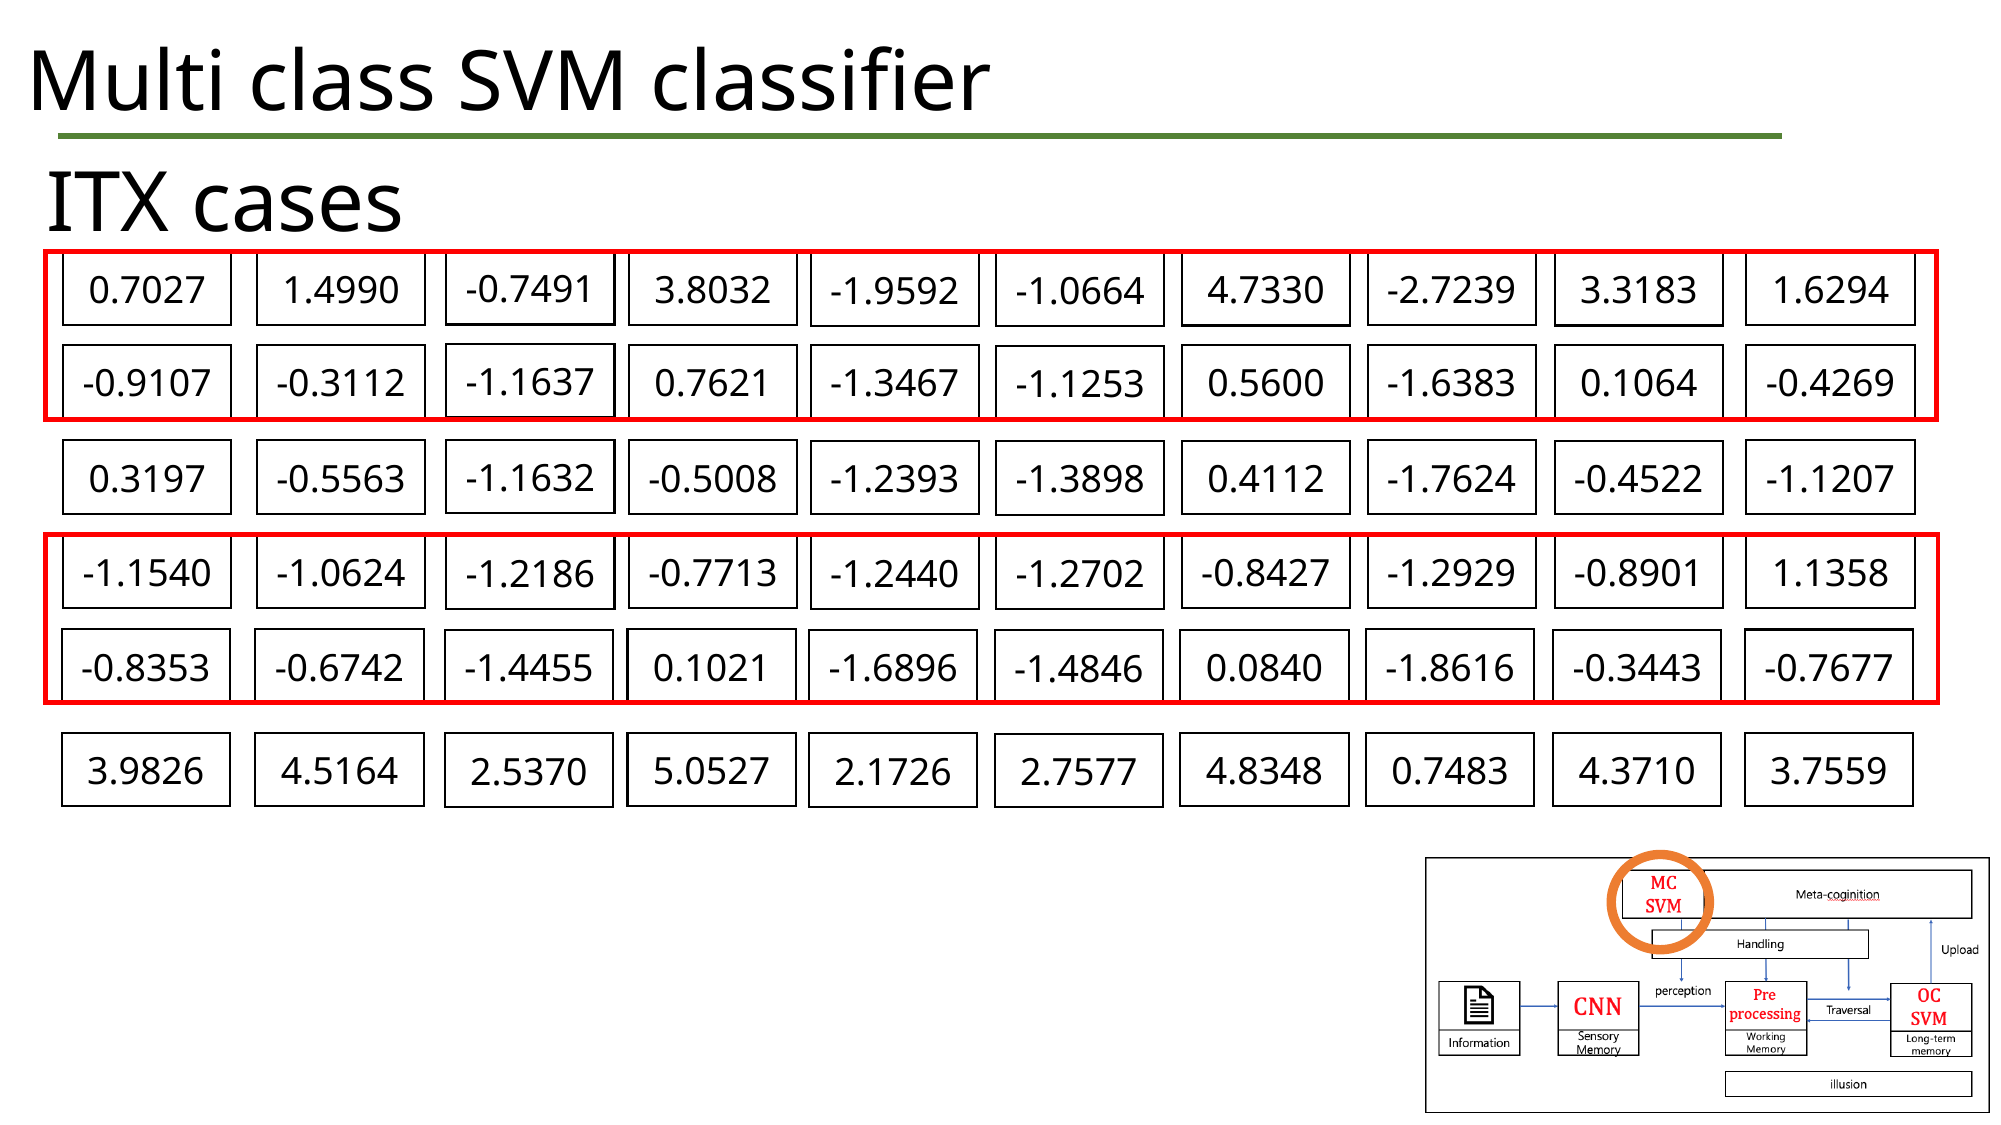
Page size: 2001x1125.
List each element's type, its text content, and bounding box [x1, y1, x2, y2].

picture [1417, 853, 1999, 1119]
text_box -0.5008 [628, 439, 798, 515]
text_box 4.8348 [1179, 732, 1350, 807]
text_box -1.1207 [1745, 439, 1916, 515]
text_box 4.5164 [254, 732, 425, 807]
text_box -1.3898 [995, 440, 1165, 516]
text_box [45, 534, 1939, 703]
text_box -1.2393 [810, 440, 980, 515]
text_box 0.7483 [1365, 732, 1535, 807]
text_box 5.0527 [626, 732, 797, 807]
text_box -1.7624 [1367, 439, 1537, 515]
text_box 3.9826 [61, 732, 231, 807]
text_box -1.1632 [445, 439, 616, 514]
text_box -0.4522 [1554, 440, 1724, 515]
text_box 2.7577 [994, 733, 1164, 808]
text_box 4.3710 [1552, 732, 1722, 807]
text_box [45, 251, 1938, 420]
text_box 3.7559 [1744, 732, 1914, 807]
text_box ITX cases [31, 141, 420, 256]
text_box 2.5370 [444, 732, 614, 808]
text_box Multi class SVM classifier [11, 19, 1030, 135]
text_box 2.1726 [808, 732, 978, 808]
text_box 0.3197 [62, 439, 232, 515]
text_box -0.5563 [256, 439, 426, 515]
text_box 0.4112 [1181, 440, 1351, 515]
